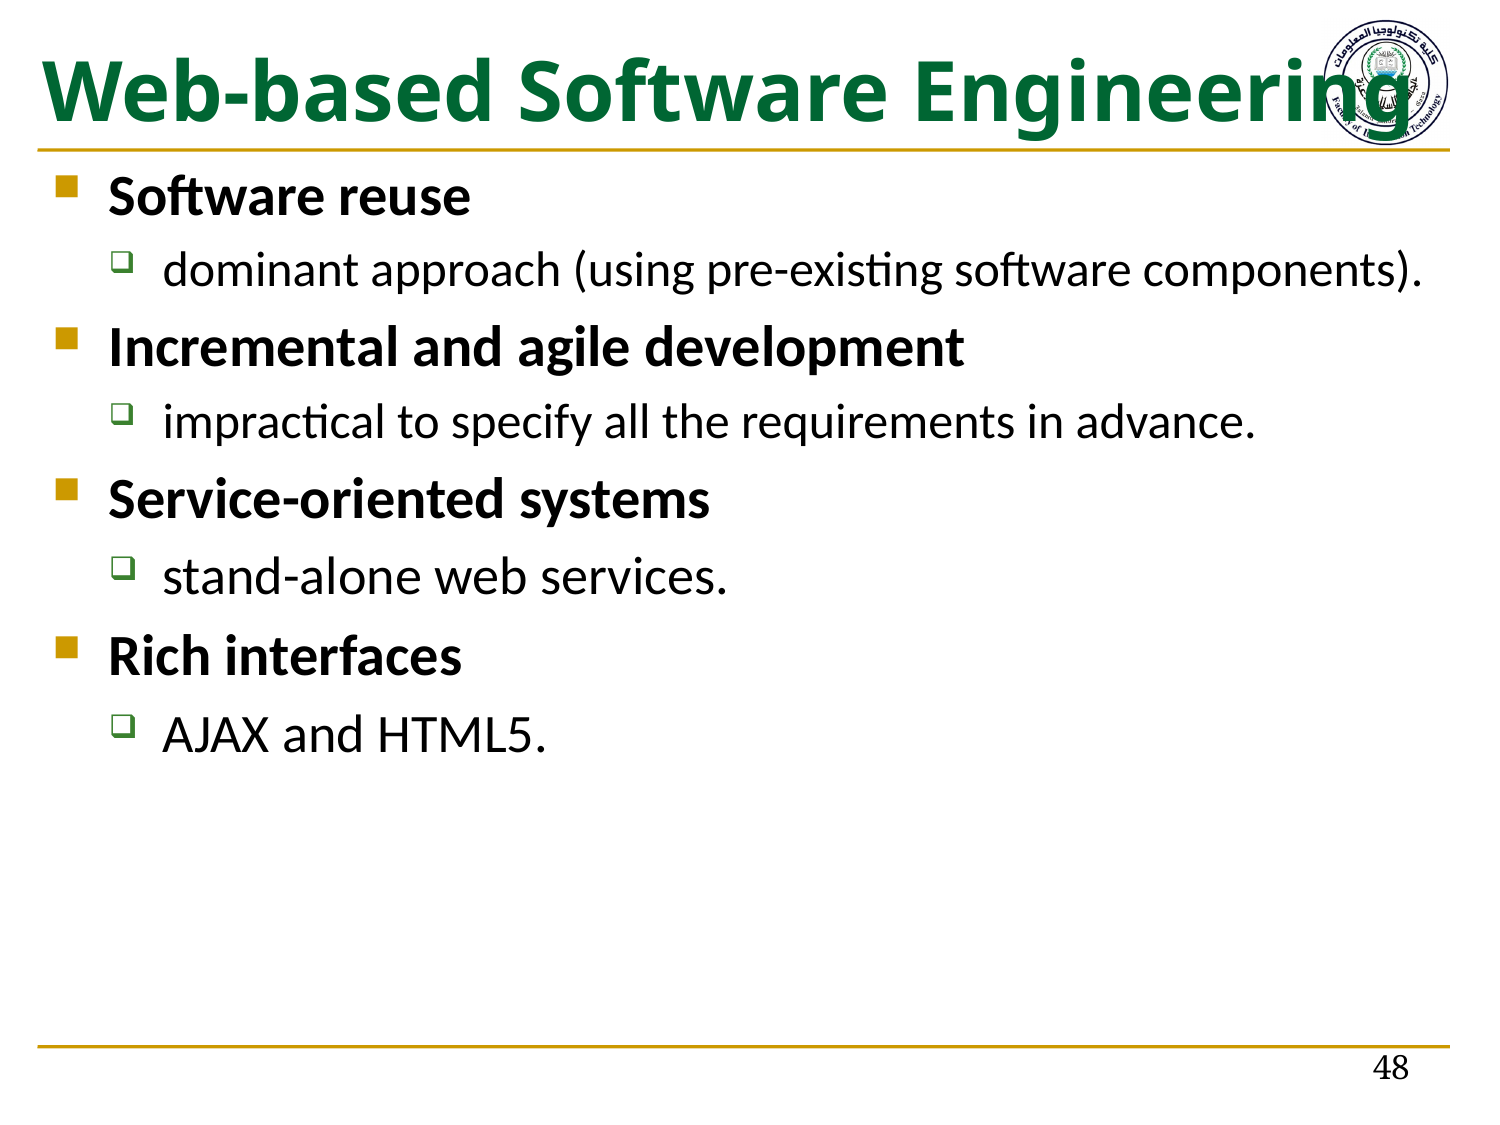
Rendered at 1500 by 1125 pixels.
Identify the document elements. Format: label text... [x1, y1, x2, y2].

picture [1321, 18, 1450, 30]
slide_number 48 [1074, 1023, 1426, 1100]
title Web-based Software Engineering [26, 30, 1461, 207]
list Software reuse dominant approach (using pre-existing software components). Incremental and agile development impractical to specify all the requirements in advance. Service-oriented systems stand-alone web services. Rich interfaces AJAX and HTML5. [37, 148, 1451, 950]
